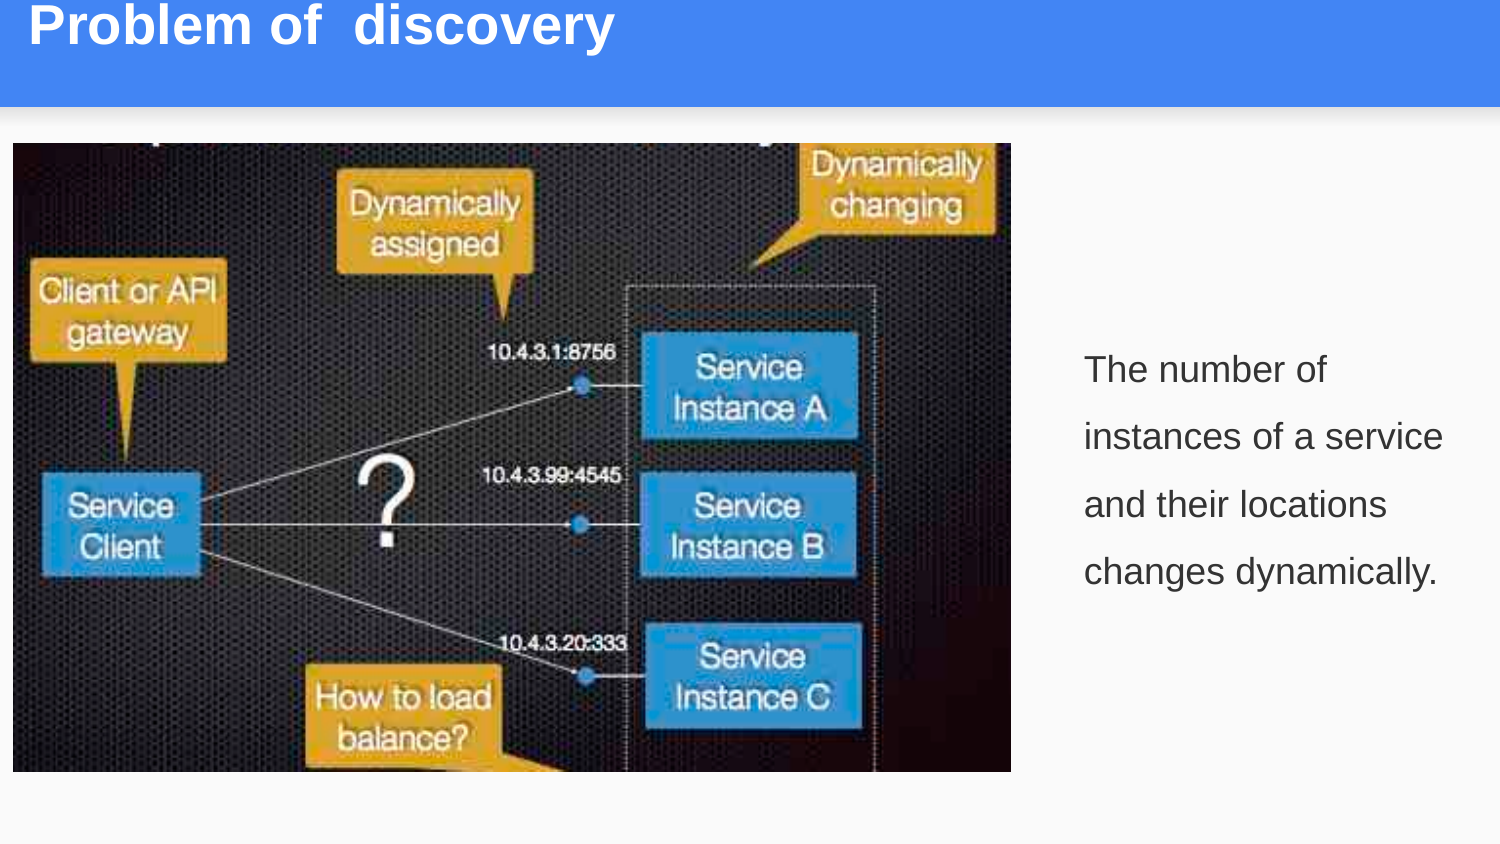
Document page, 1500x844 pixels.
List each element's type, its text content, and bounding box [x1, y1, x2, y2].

title Problem of discovery [13, 11, 1462, 111]
text_box [0, 124, 1053, 798]
picture [13, 142, 1011, 772]
text_box The number of instances of a service and their locations changes dynamically. [1068, 211, 1500, 704]
